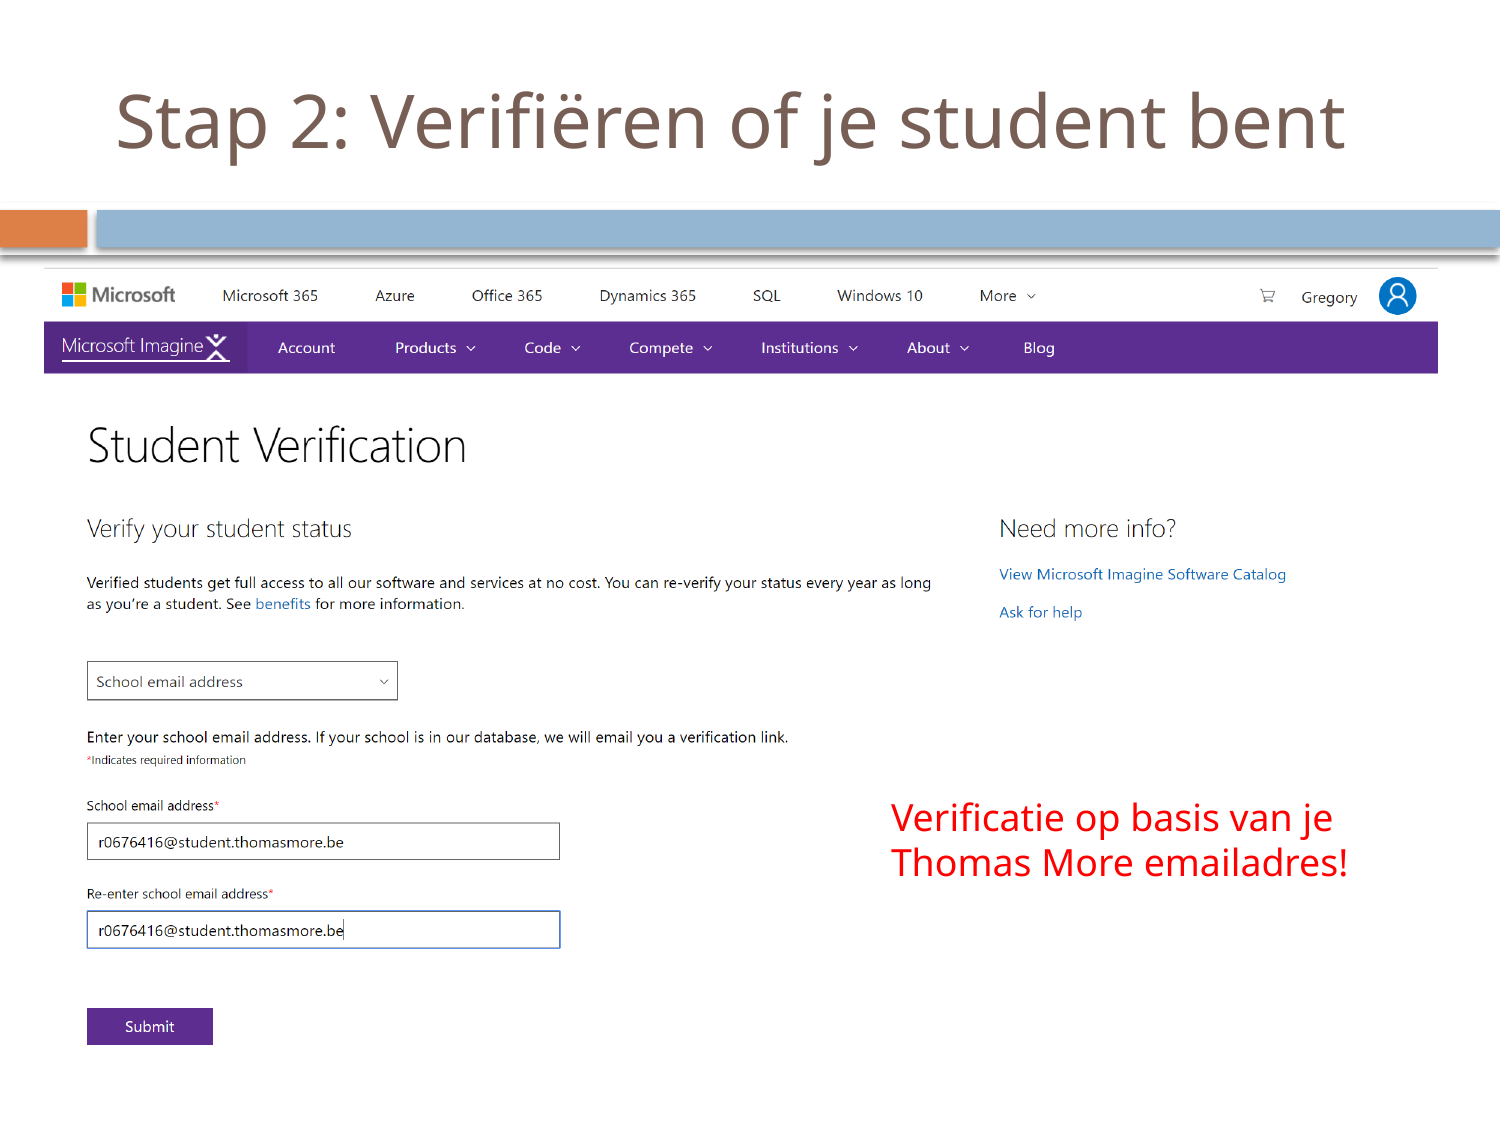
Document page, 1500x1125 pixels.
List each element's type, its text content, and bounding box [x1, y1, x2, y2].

title Stap 2: Verifiëren of je student bent [100, 37, 1438, 200]
picture [43, 266, 1439, 1091]
